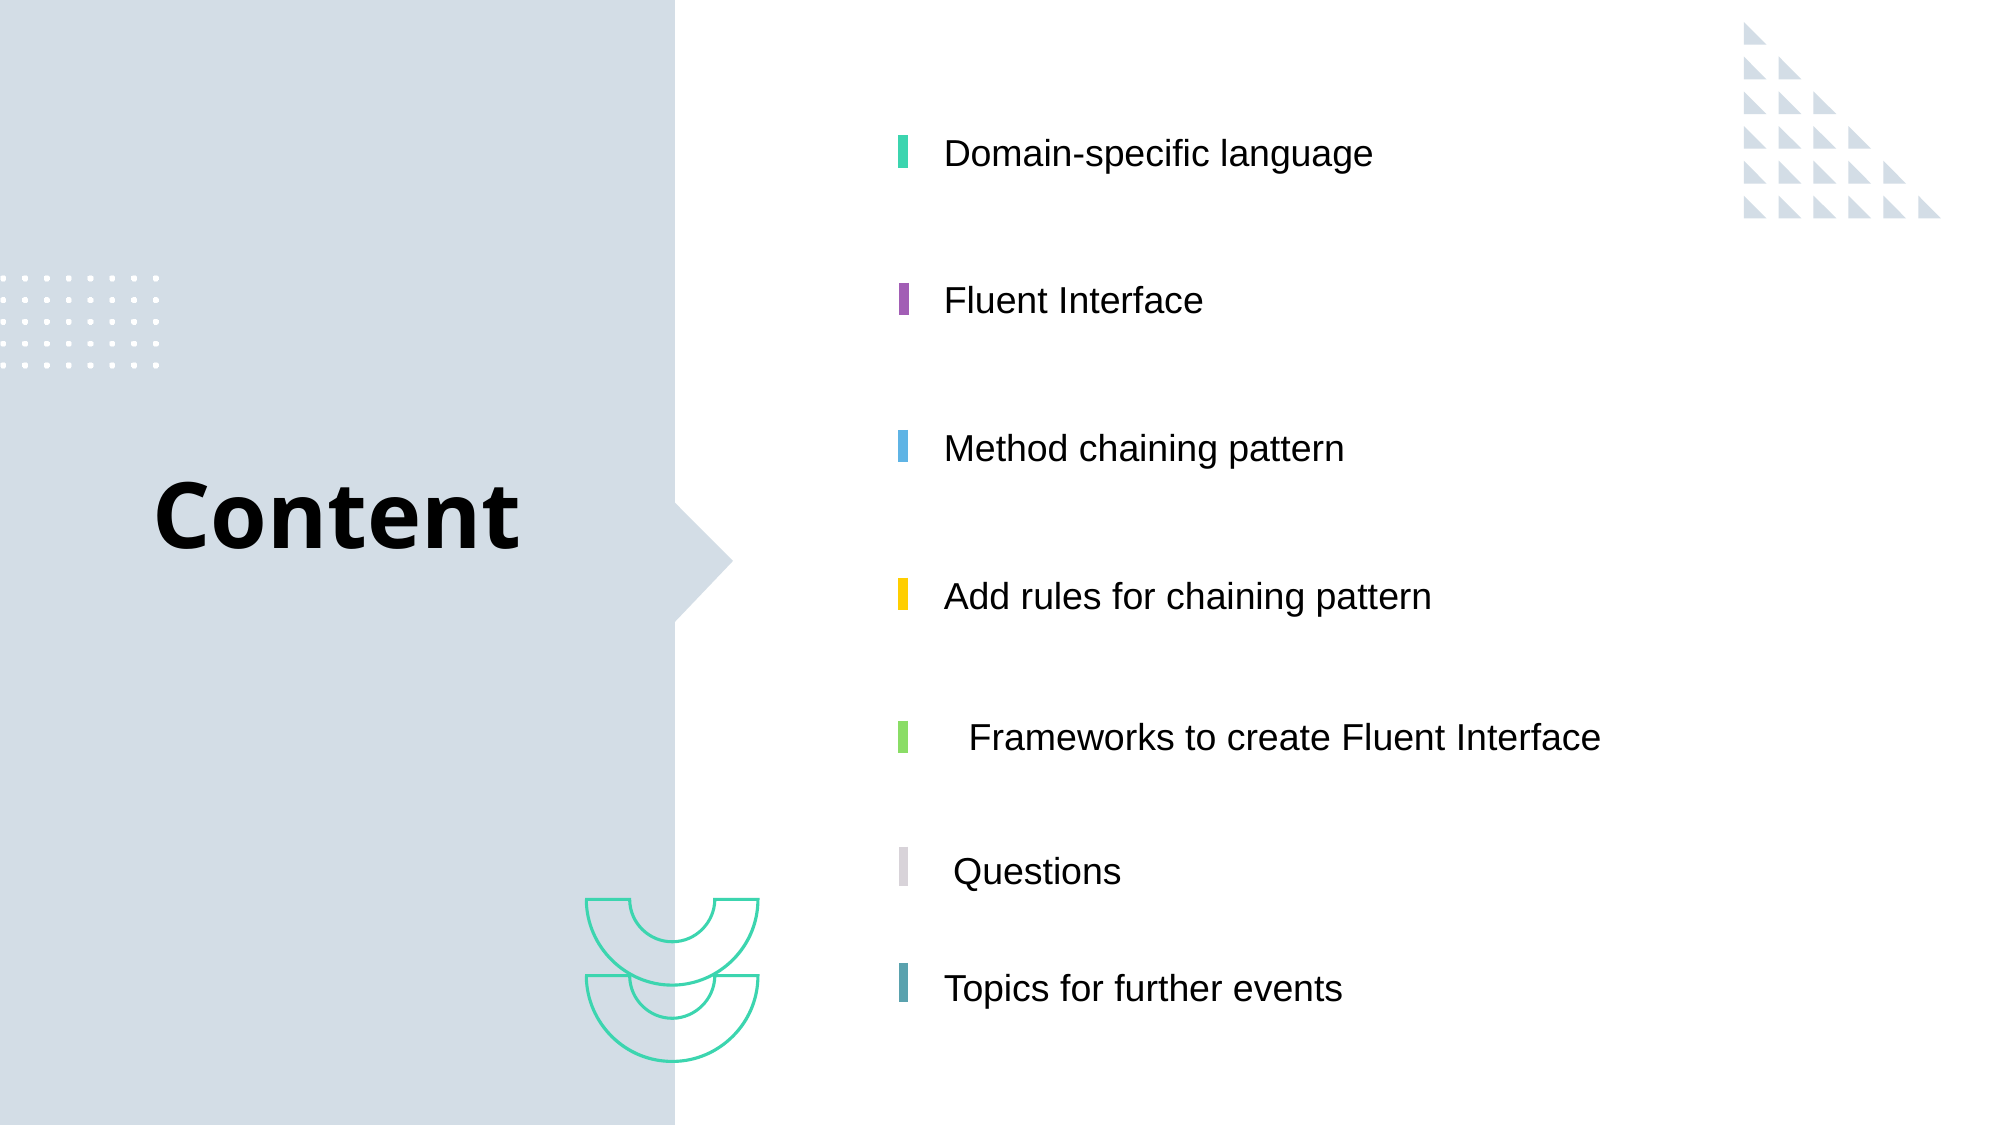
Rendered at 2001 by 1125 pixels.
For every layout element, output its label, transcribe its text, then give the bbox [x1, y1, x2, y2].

text_box Frameworks to create Fluent Interface [953, 705, 1791, 765]
text_box [0, 0, 676, 1125]
picture [1743, 21, 1941, 219]
text_box Questions [938, 839, 1775, 900]
text_box Add rules for chaining pattern [928, 564, 1532, 625]
text_box [643, 469, 735, 657]
title Content [137, 461, 643, 680]
text_box Fluent Interface [928, 268, 1634, 329]
text_box Method chaining pattern [928, 416, 1634, 477]
text_box Domain-specific language [928, 121, 1503, 182]
text_box Topics for further events [928, 956, 1766, 1017]
picture [0, 264, 168, 381]
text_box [584, 897, 760, 1063]
